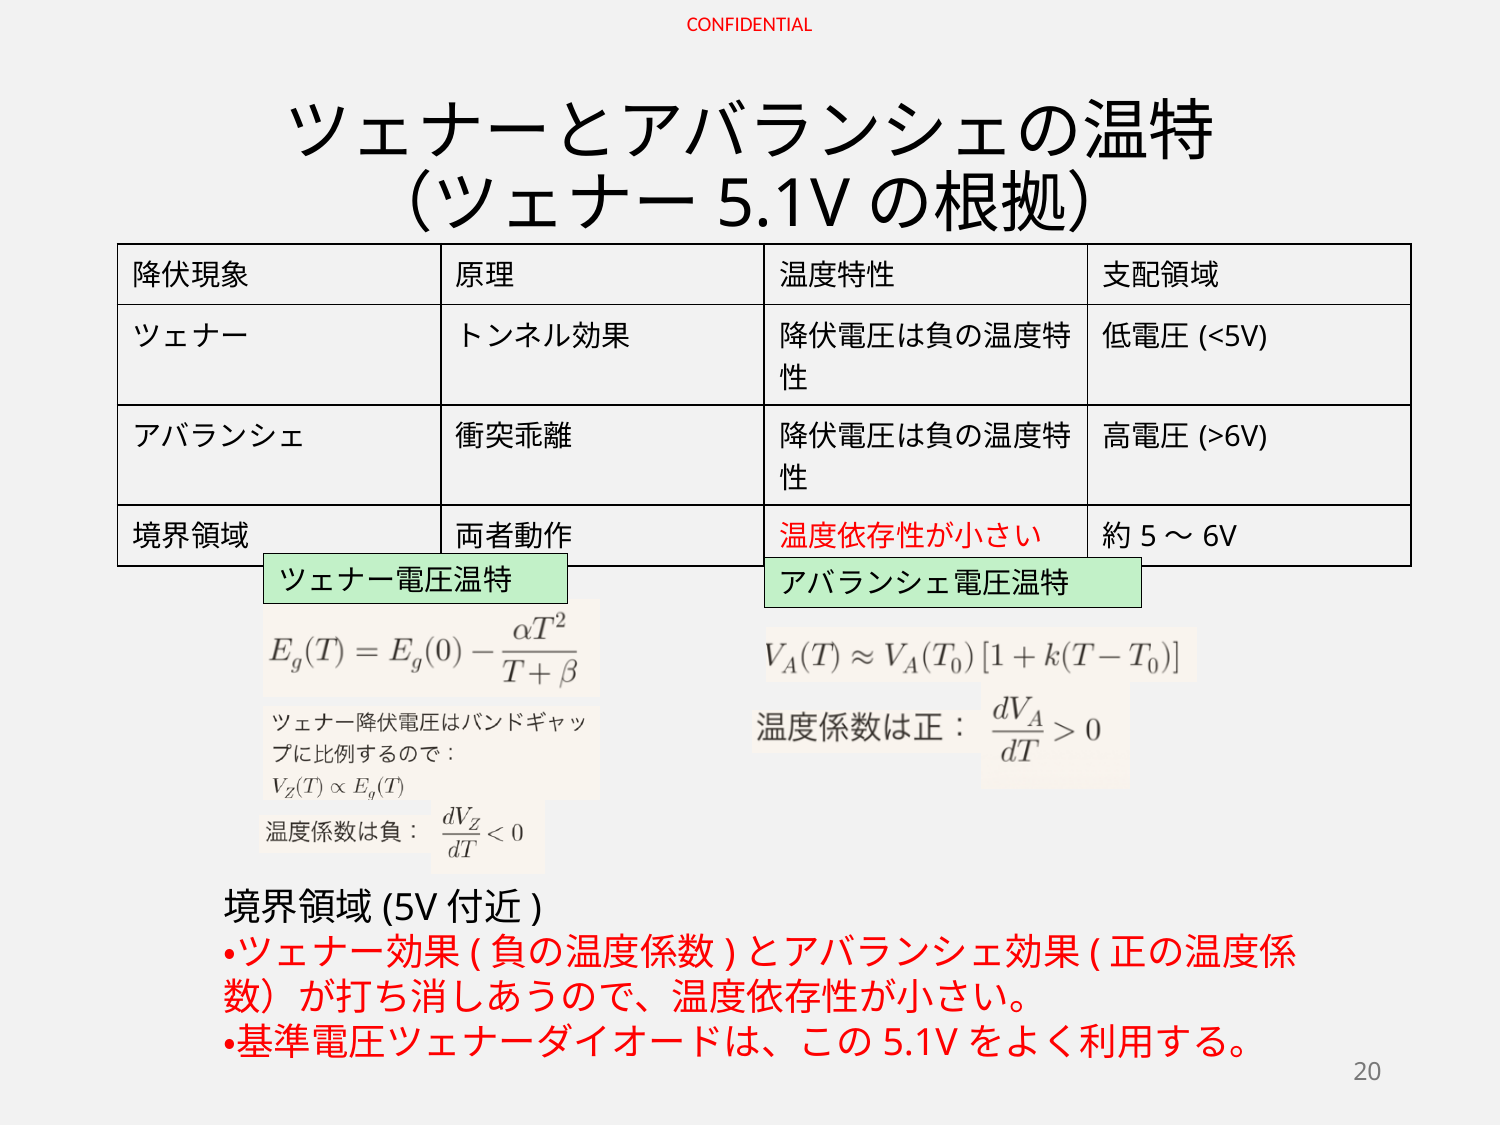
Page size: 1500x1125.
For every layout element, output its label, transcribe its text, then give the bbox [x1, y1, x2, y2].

table_cell 衝突乖離 [442, 406, 763, 504]
picture [263, 599, 600, 698]
table_cell ツェナー [118, 305, 440, 404]
table_cell 降伏電圧は負の温度特性 [765, 406, 1087, 504]
table_cell アバランシェ [118, 406, 440, 504]
slide_number 20 [1059, 1042, 1397, 1103]
table_cell 温度依存性が小さい [765, 506, 1087, 557]
text_box アバランシェ電圧温特 [764, 557, 1142, 608]
picture [258, 705, 600, 874]
table_header 支配領域 [1088, 245, 1410, 304]
text_box ツェナー電圧温特 [263, 553, 568, 599]
table_header 原理 [442, 245, 763, 304]
text_box 境界領域(5V付近) ・ツェナー効果(負の温度係数)とアバランシェ効果(正の温度係数）が打ち消しあうので、温度依存性が小さい。 ・基準電圧ツェナーダイオードは、この5.1Vをよく利用する。 [208, 875, 1355, 1071]
table_cell 境界領域 [118, 506, 440, 565]
table_header 温度特性 [765, 245, 1087, 304]
title ツェナーとアバランシェの温特 （ツェナー5.1Vの根拠） [103, 59, 1397, 278]
table_cell 低電圧(<5V) [1088, 305, 1410, 404]
table_cell 両者動作 [442, 506, 763, 565]
table_cell 降伏電圧は負の温度特性 [765, 305, 1087, 404]
table_cell 約5～6V [1088, 506, 1410, 565]
table_cell トンネル効果 [442, 305, 763, 404]
table_header 降伏現象 [118, 245, 440, 304]
picture [751, 627, 1197, 790]
table_cell 高電圧(>6V) [1088, 406, 1410, 504]
